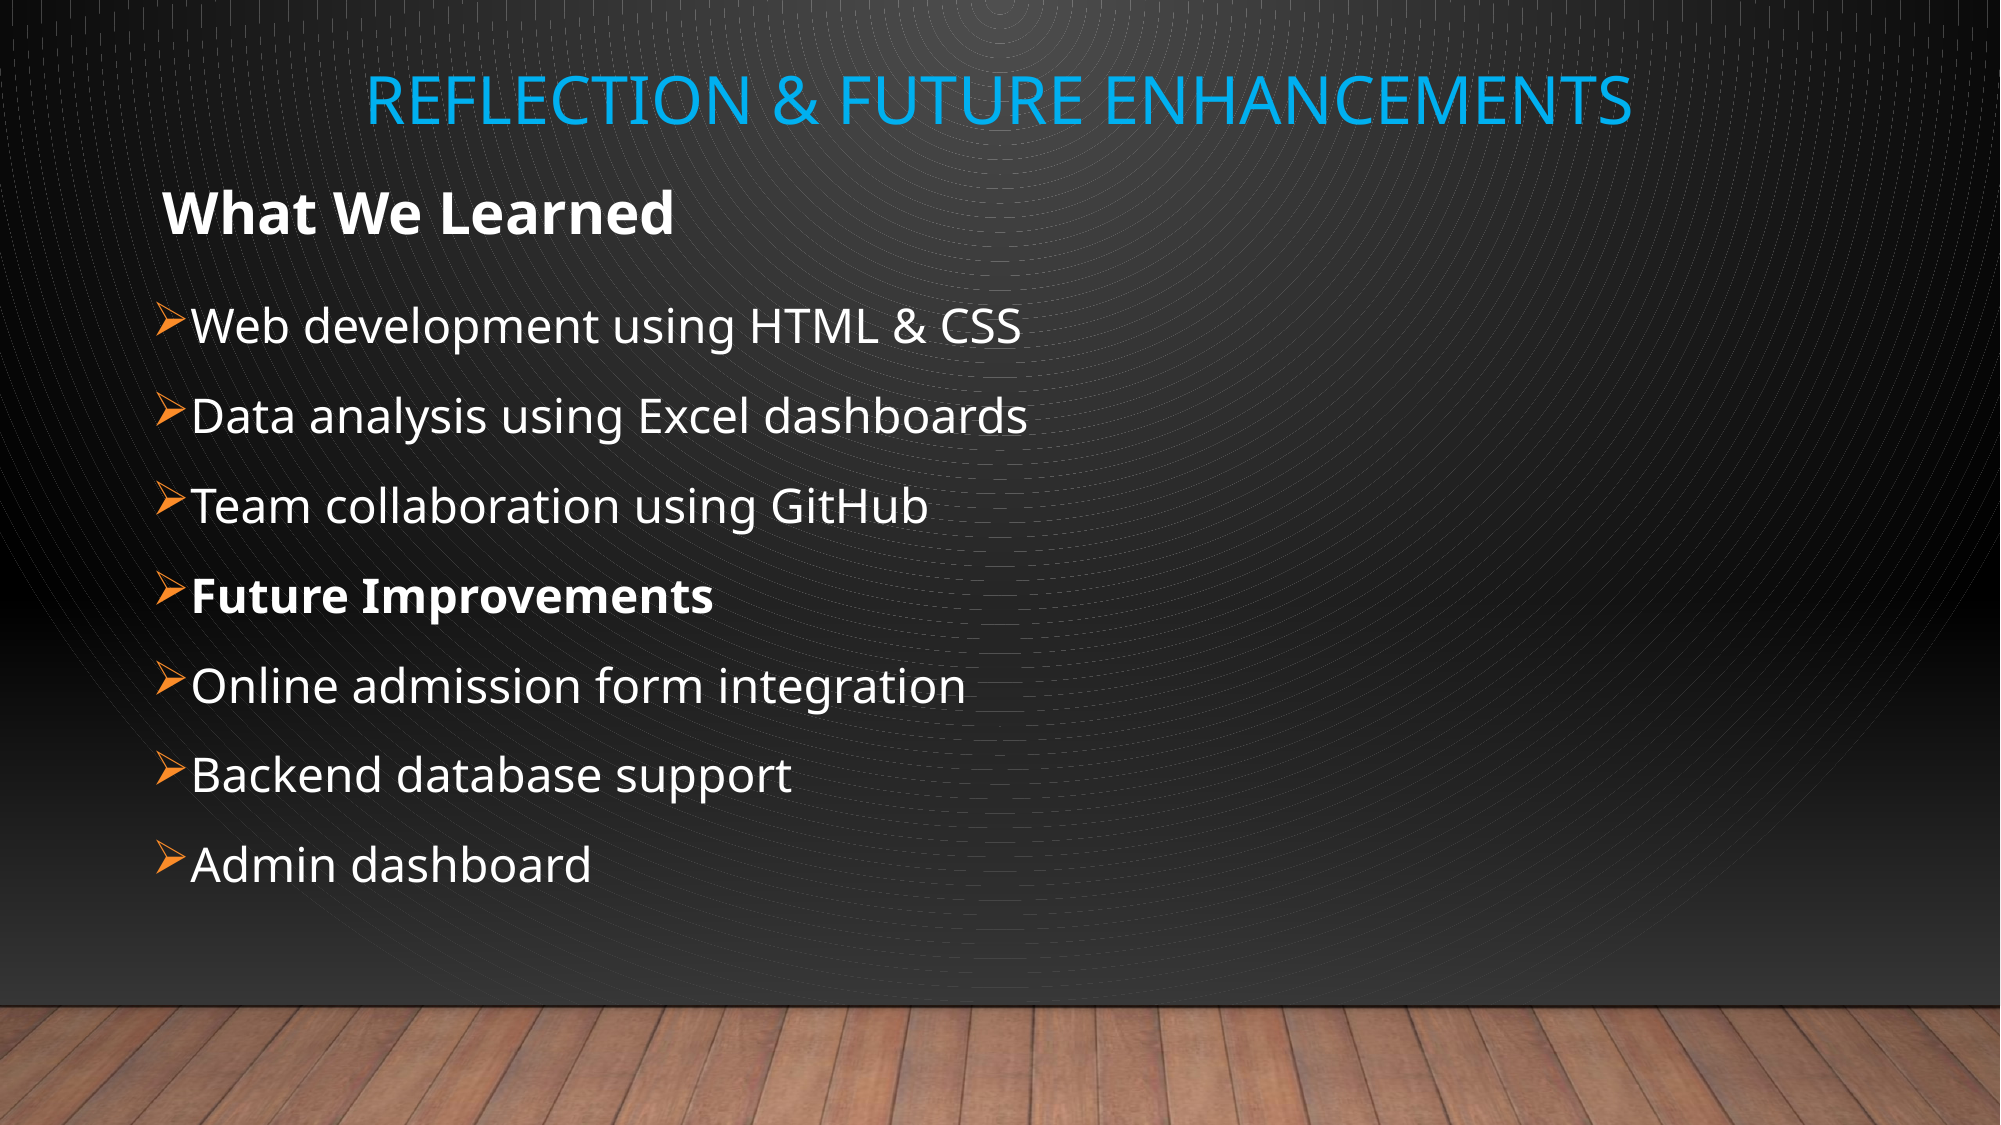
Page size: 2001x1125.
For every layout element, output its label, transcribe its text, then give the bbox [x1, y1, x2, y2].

text_box What We Learned [148, 168, 1150, 254]
text_box Reflection & Future Enhancements [137, 59, 1863, 277]
text_box Web development using HTML & CSS Data analysis using Excel dashboards Team collaboration using GitHub Future Improvements Online admission form integration Backend database support Admin dashboard [137, 277, 1863, 924]
picture [0, 1005, 2000, 1125]
